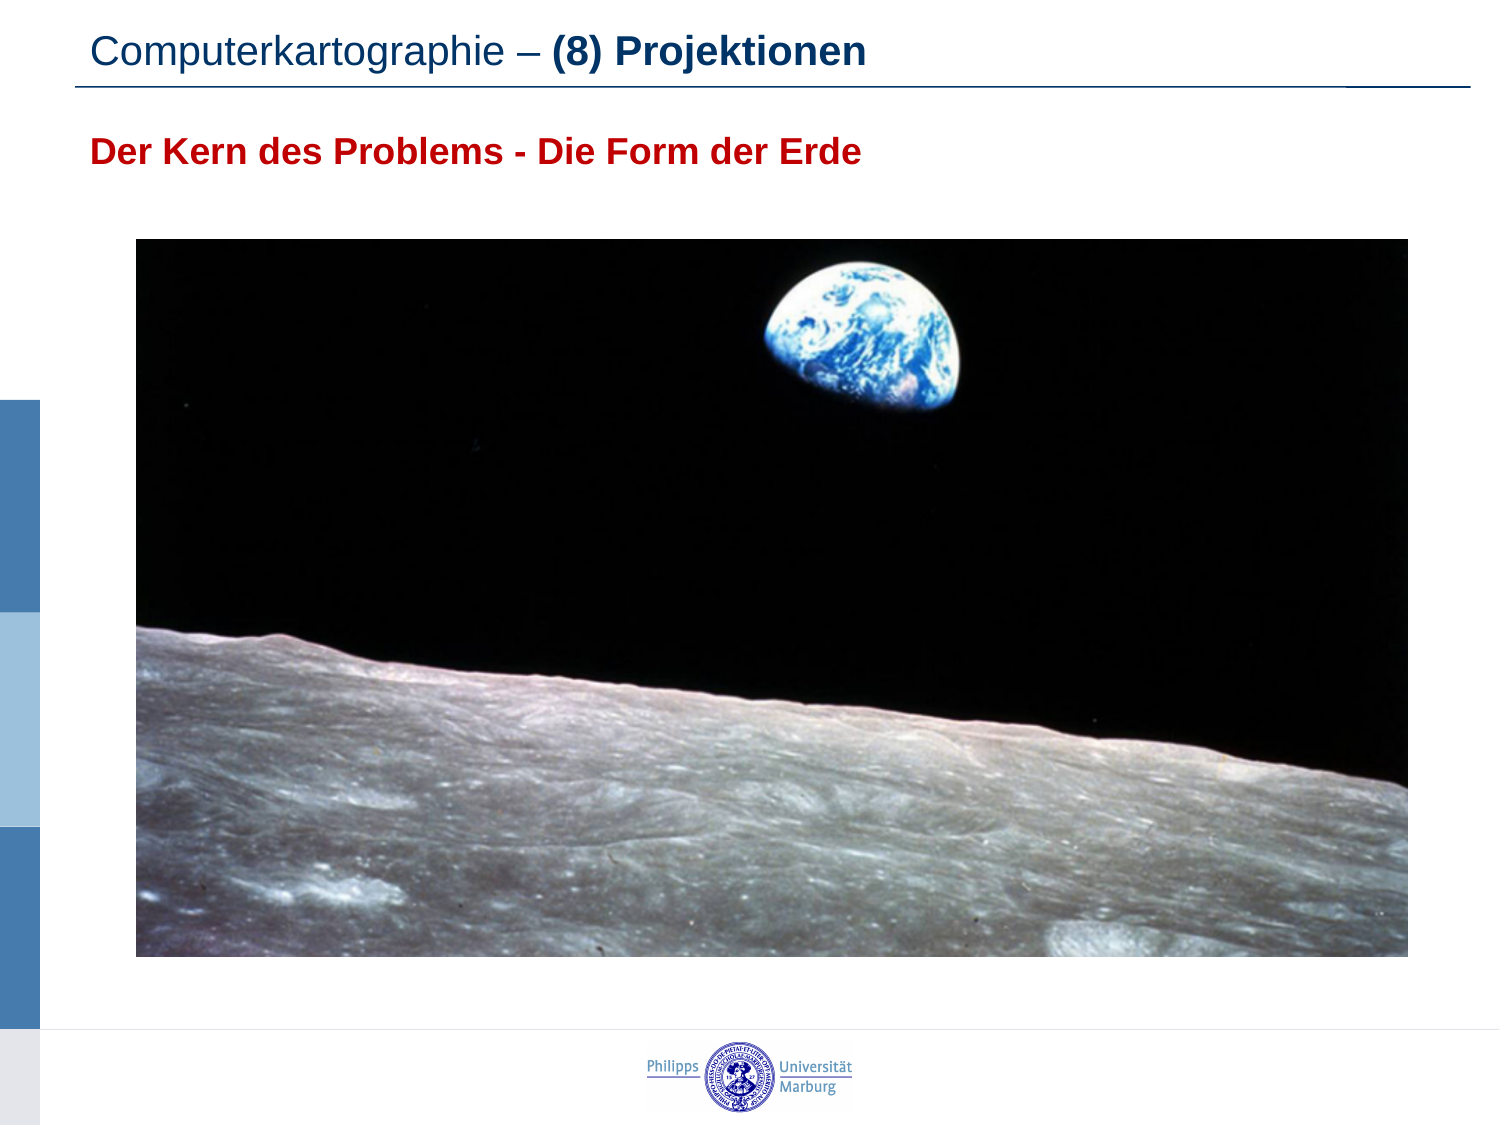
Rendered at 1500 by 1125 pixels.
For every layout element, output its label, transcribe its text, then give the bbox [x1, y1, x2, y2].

picture [646, 1041, 853, 1113]
text_box Computerkartographie – (8) Projektionen [74, 7, 1425, 90]
picture [135, 239, 1408, 958]
text_box Der Kern des Problems - Die Form der Erde [74, 119, 1471, 180]
